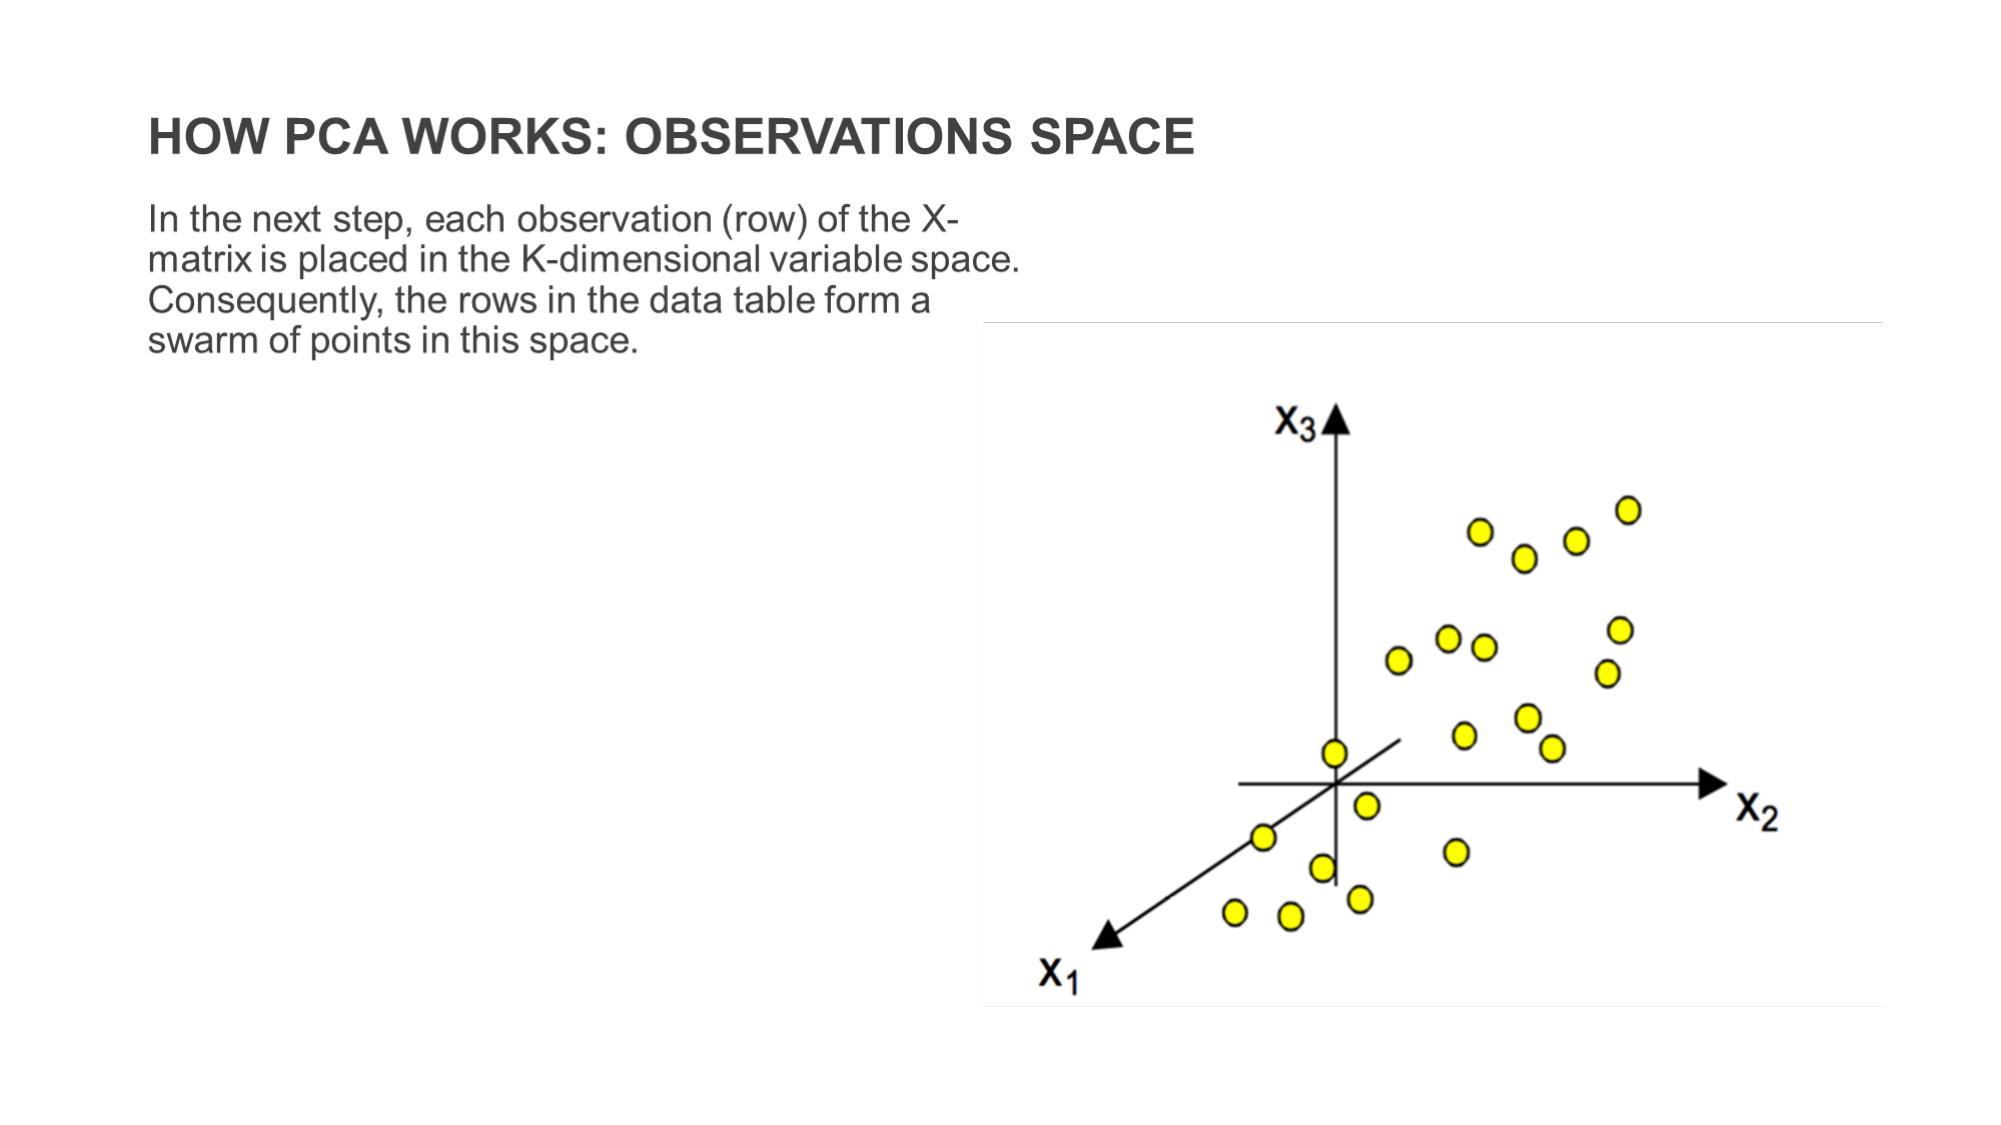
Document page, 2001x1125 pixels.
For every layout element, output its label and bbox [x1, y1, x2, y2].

picture [117, 55, 1883, 1070]
